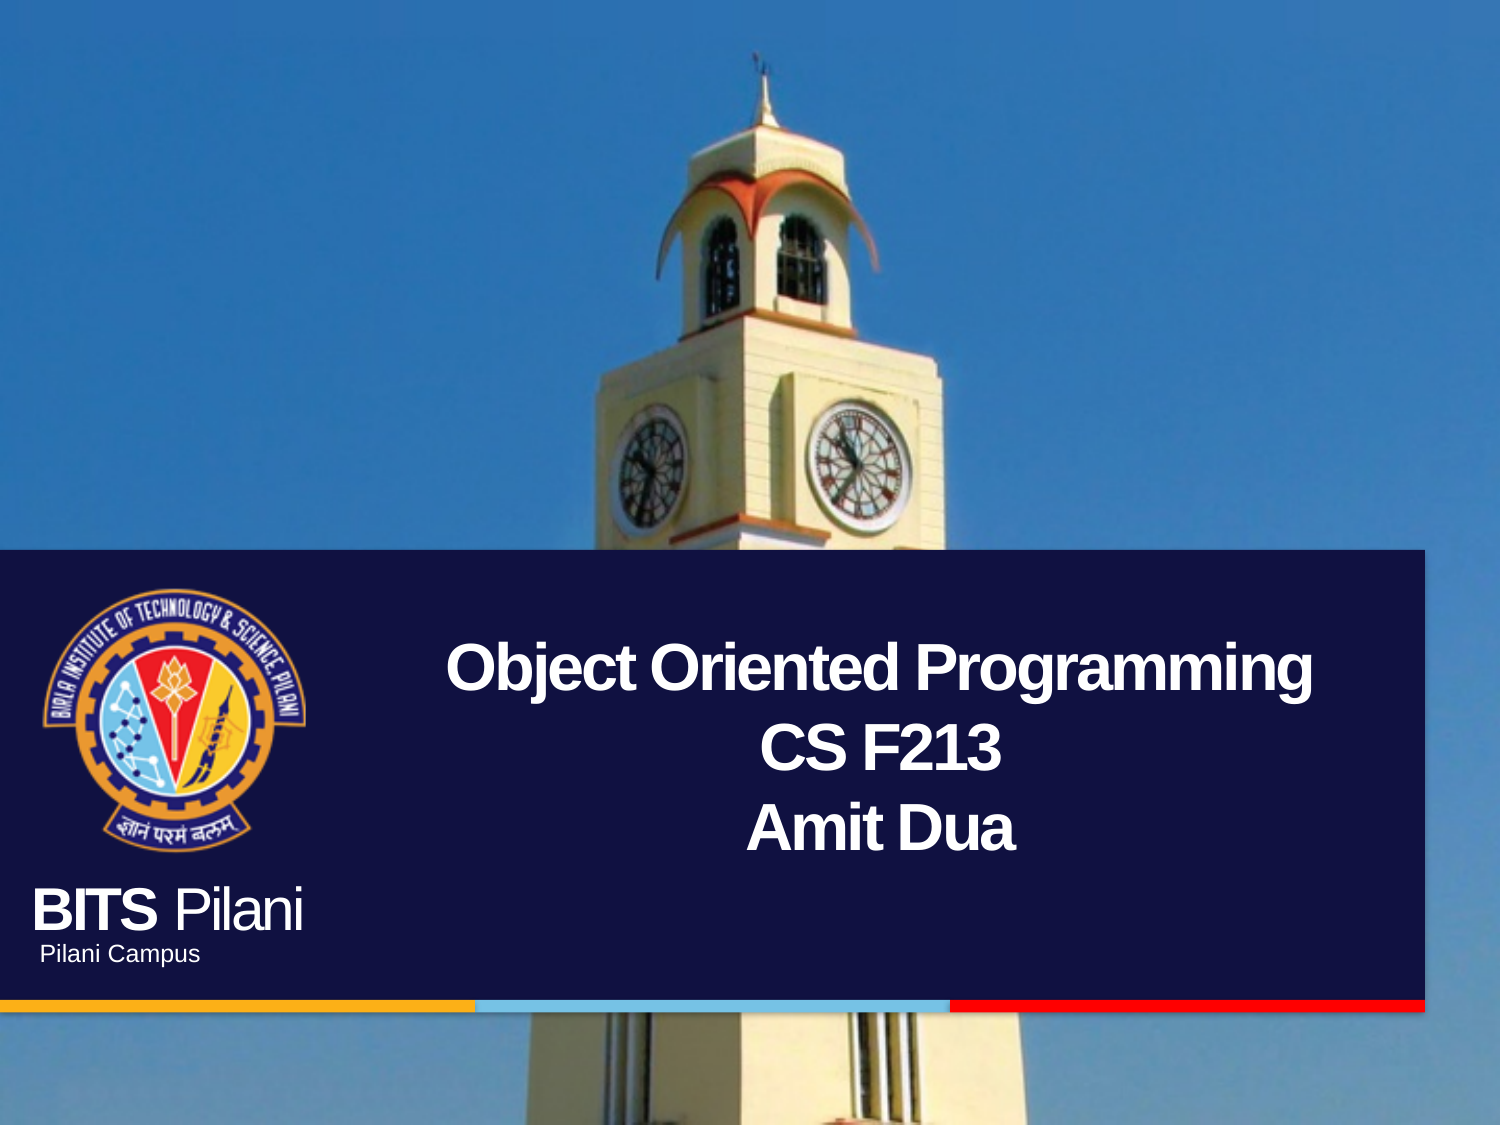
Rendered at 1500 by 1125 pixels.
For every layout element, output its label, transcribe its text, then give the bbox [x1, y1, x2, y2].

picture [0, 0, 1500, 1125]
title Object Oriented Programming CS F213 Amit Dua [337, 612, 1425, 925]
